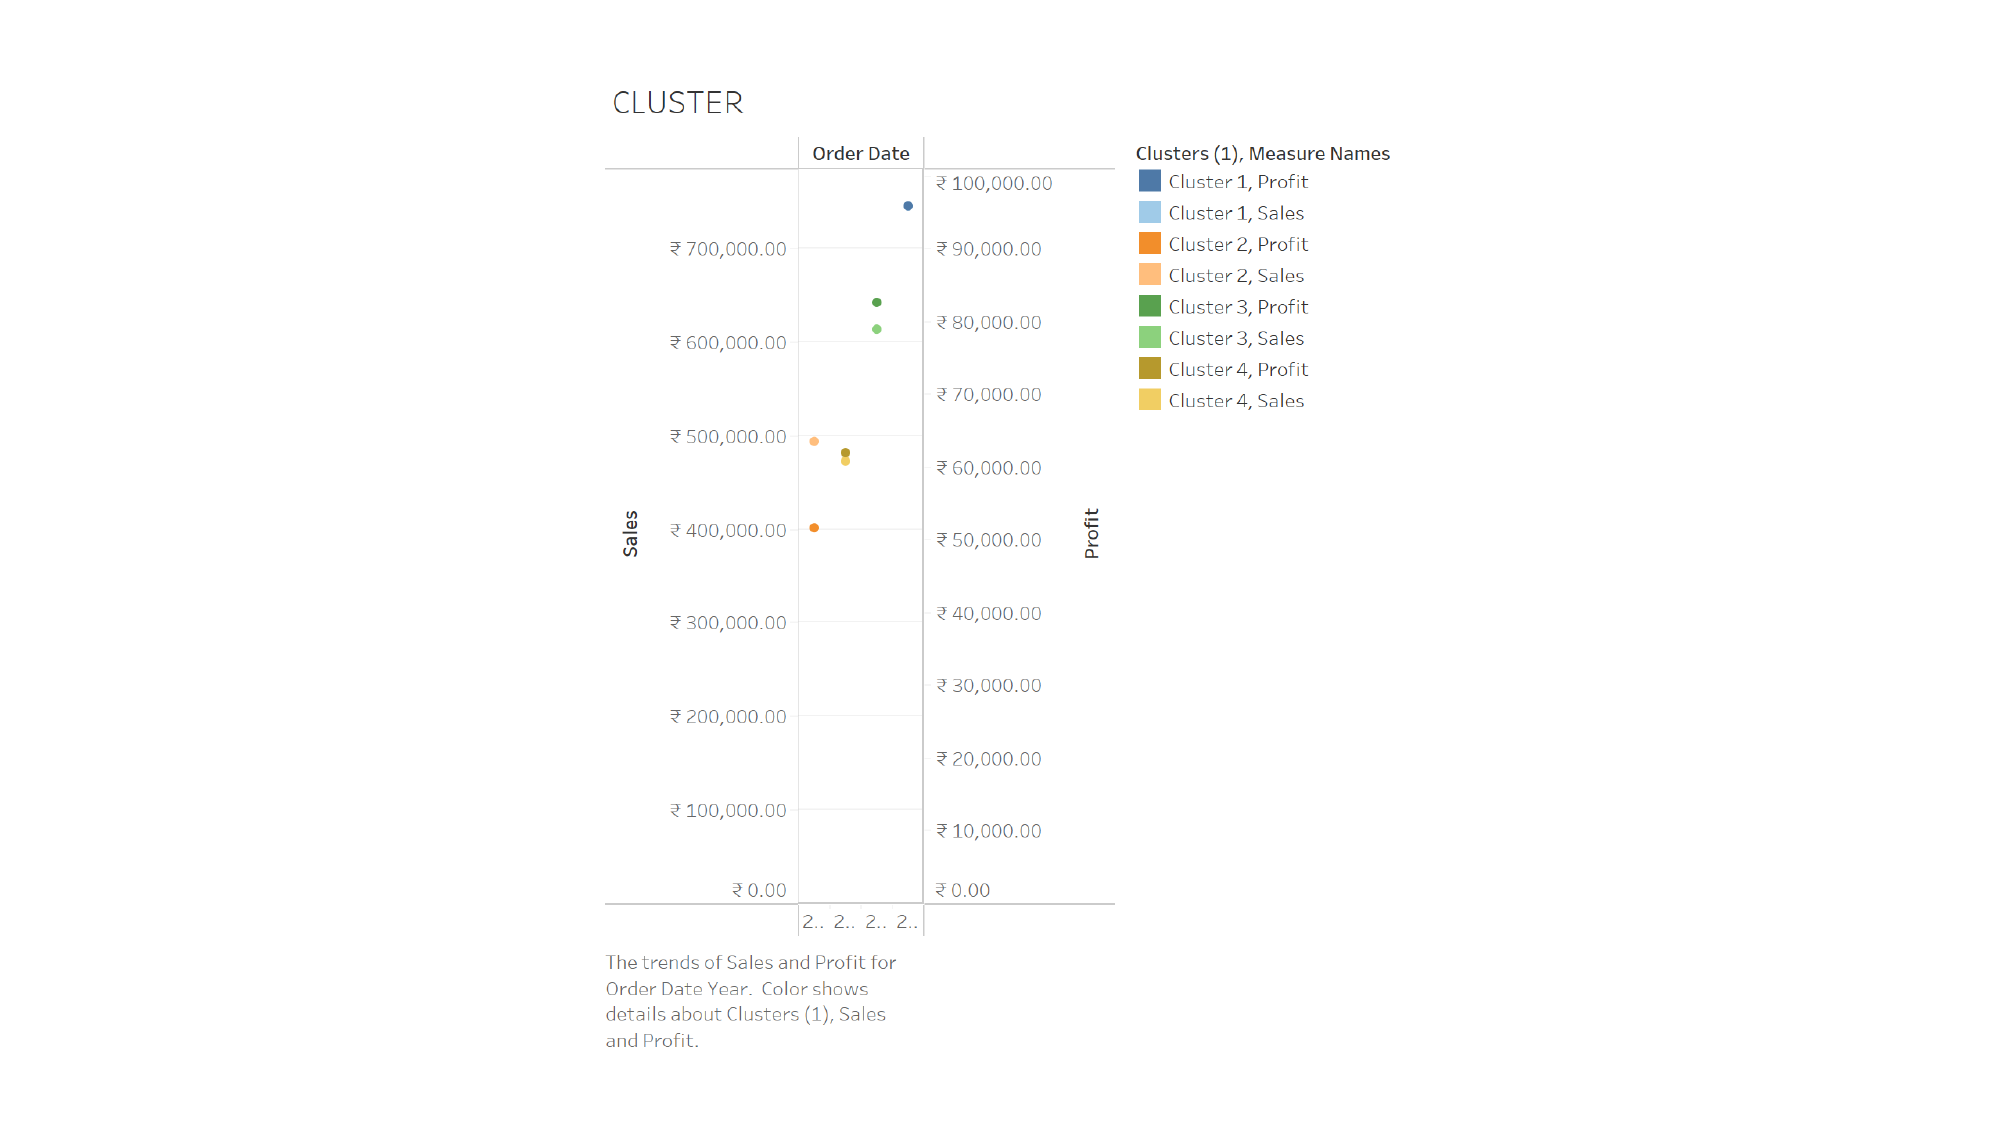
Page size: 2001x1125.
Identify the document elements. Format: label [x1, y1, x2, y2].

picture [605, 69, 1395, 1056]
